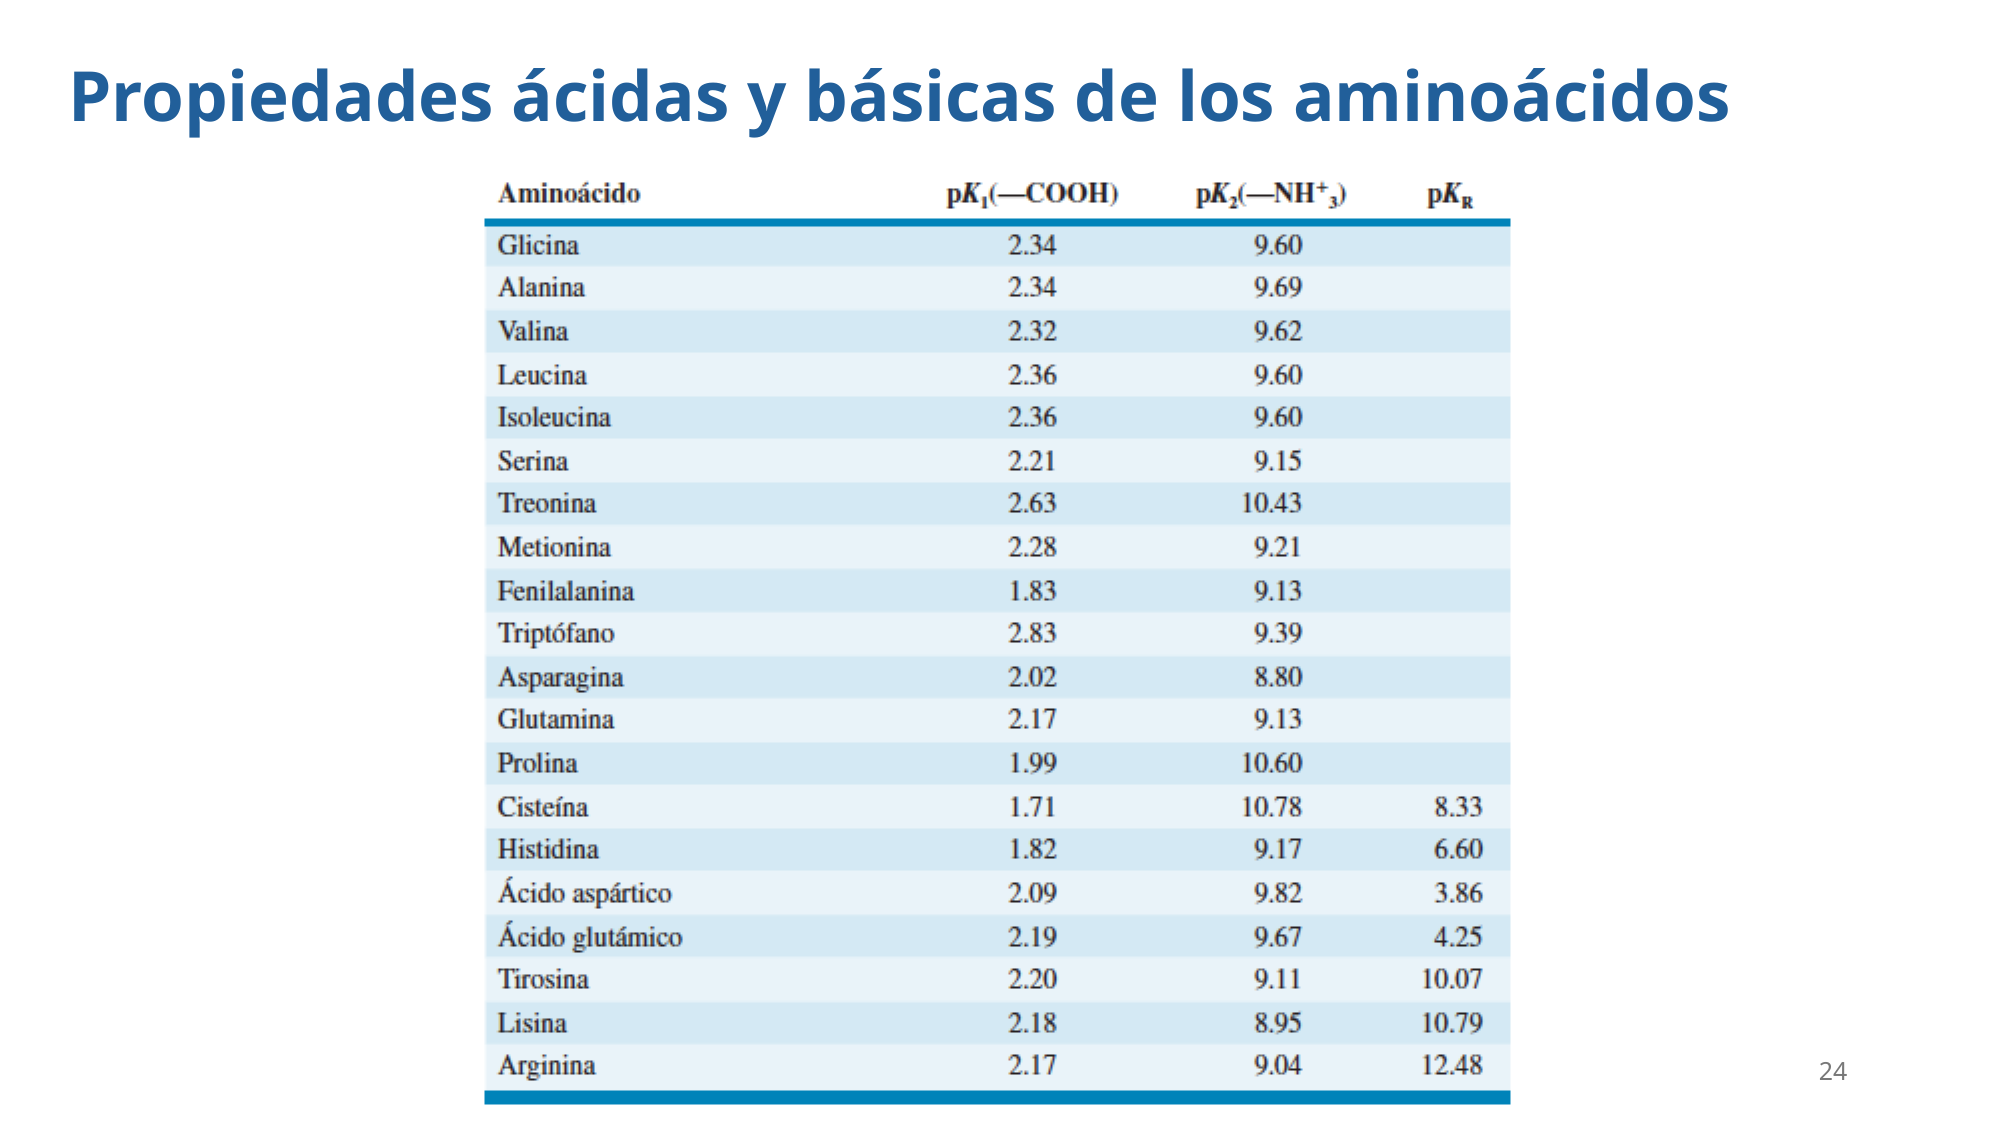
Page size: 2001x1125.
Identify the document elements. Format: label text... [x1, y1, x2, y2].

picture [468, 158, 1532, 1125]
title Propiedades ácidas y básicas de los aminoácidos [53, 29, 1857, 170]
slide_number 24 [1532, 1042, 1863, 1103]
